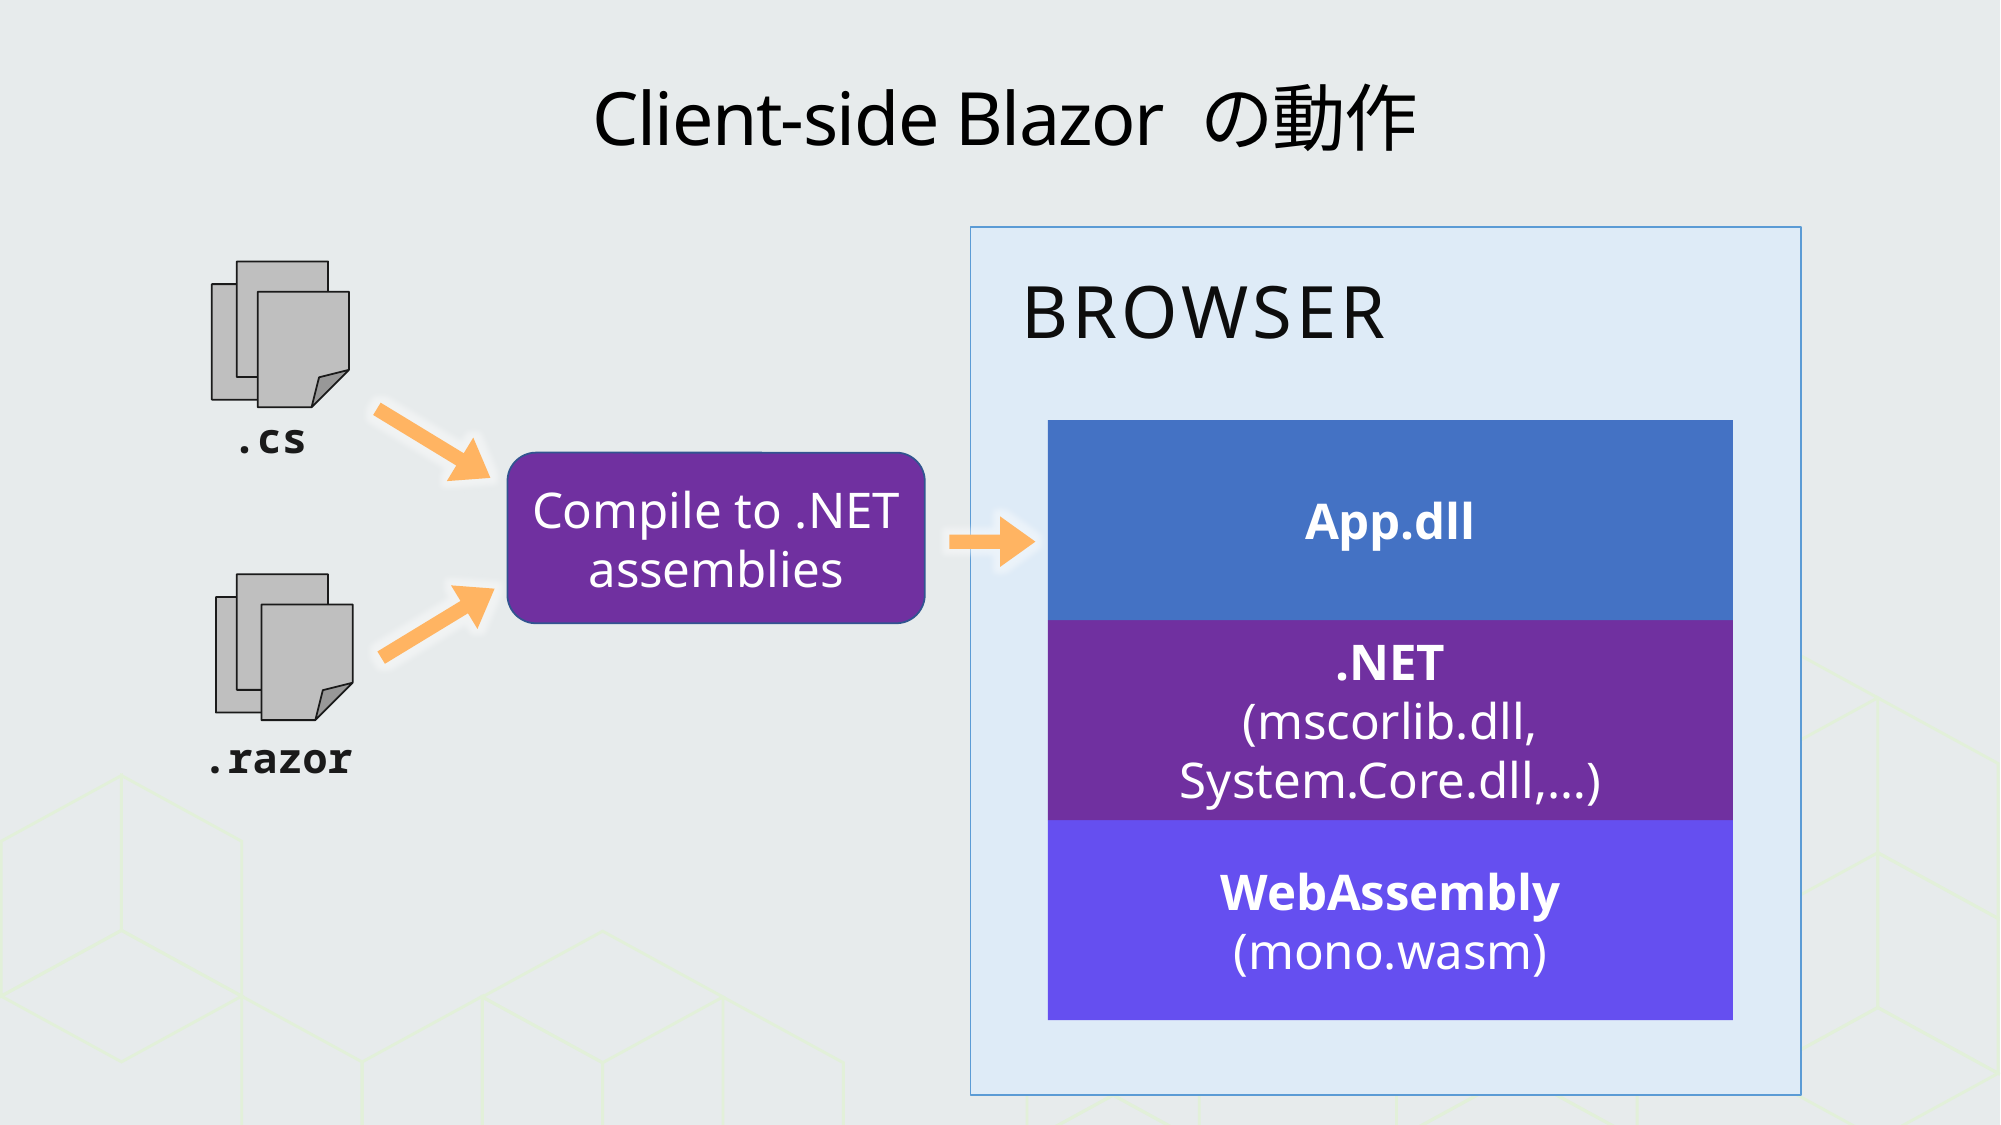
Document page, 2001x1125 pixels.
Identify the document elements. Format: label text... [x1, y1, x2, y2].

text_box Compile to .NET assemblies [506, 451, 926, 625]
text_box [260, 603, 354, 722]
text_box [376, 584, 496, 665]
text_box [372, 401, 492, 483]
text_box BROWSER [1006, 269, 1405, 366]
text_box .razor [166, 724, 389, 790]
text_box WebAssembly (mono.wasm) [1047, 821, 1734, 1021]
text_box [215, 596, 260, 714]
title Client-side Blazor の動作 [45, 47, 1966, 196]
text_box [948, 515, 1037, 568]
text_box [970, 513, 1038, 570]
text_box [256, 290, 350, 409]
text_box [970, 226, 1802, 1096]
text_box [235, 573, 329, 691]
text_box .NET (mscorlib.dll, System.Core.dll,…) [1047, 621, 1734, 821]
text_box [210, 283, 256, 401]
text_box [235, 260, 329, 378]
text_box .cs [186, 404, 353, 470]
text_box App.dll [1047, 419, 1734, 621]
